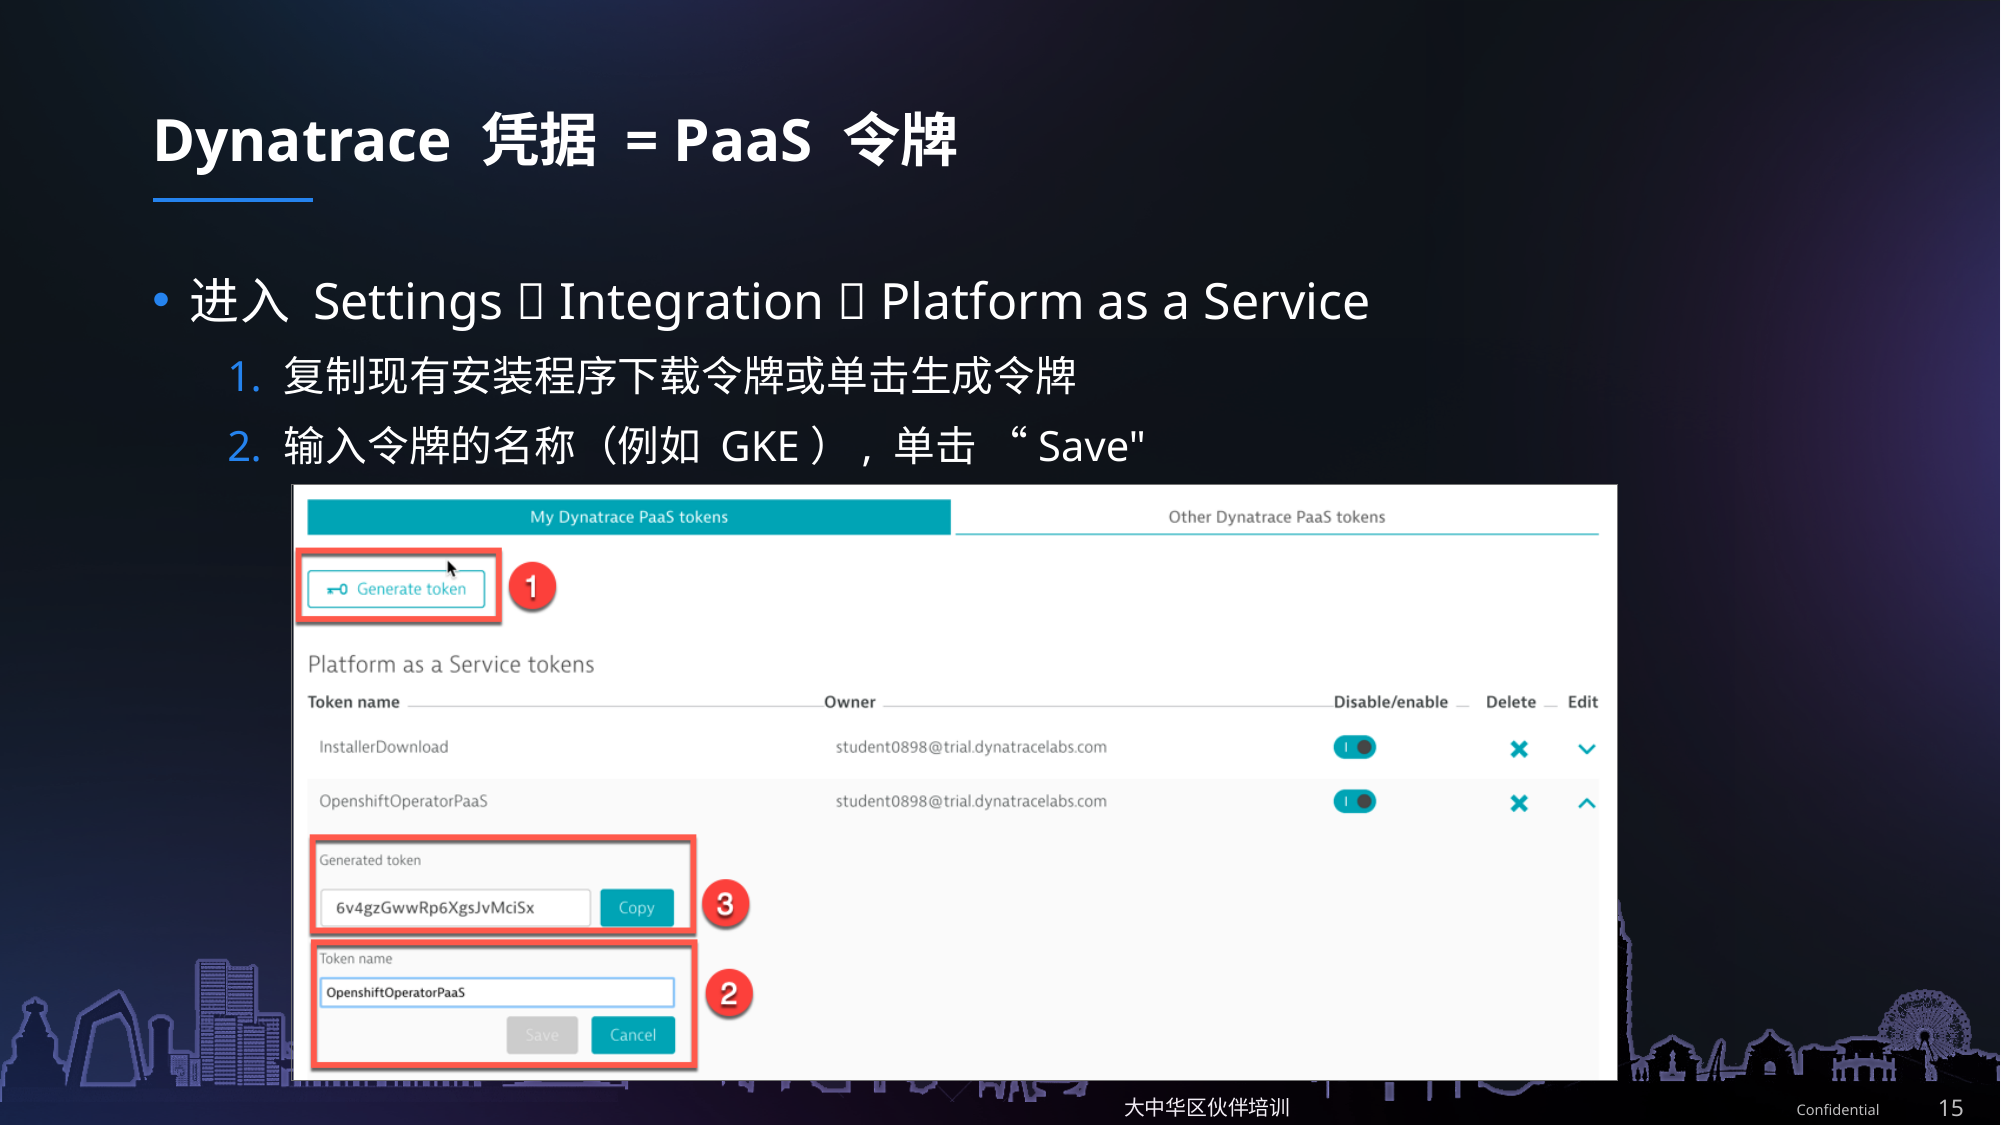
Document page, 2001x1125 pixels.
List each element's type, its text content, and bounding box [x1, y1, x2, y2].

list 进入 Settings  Integration  Platform as a Service 复制现有安装程序下载令牌或单击生成令牌 输入令牌的名称（例如 GKE）, 单击 “Save" [137, 249, 1863, 1014]
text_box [1125, 1097, 1144, 1116]
picture [0, 0, 2000, 1125]
title Dynatrace 凭据 = PaaS 令牌 [137, 59, 1863, 181]
